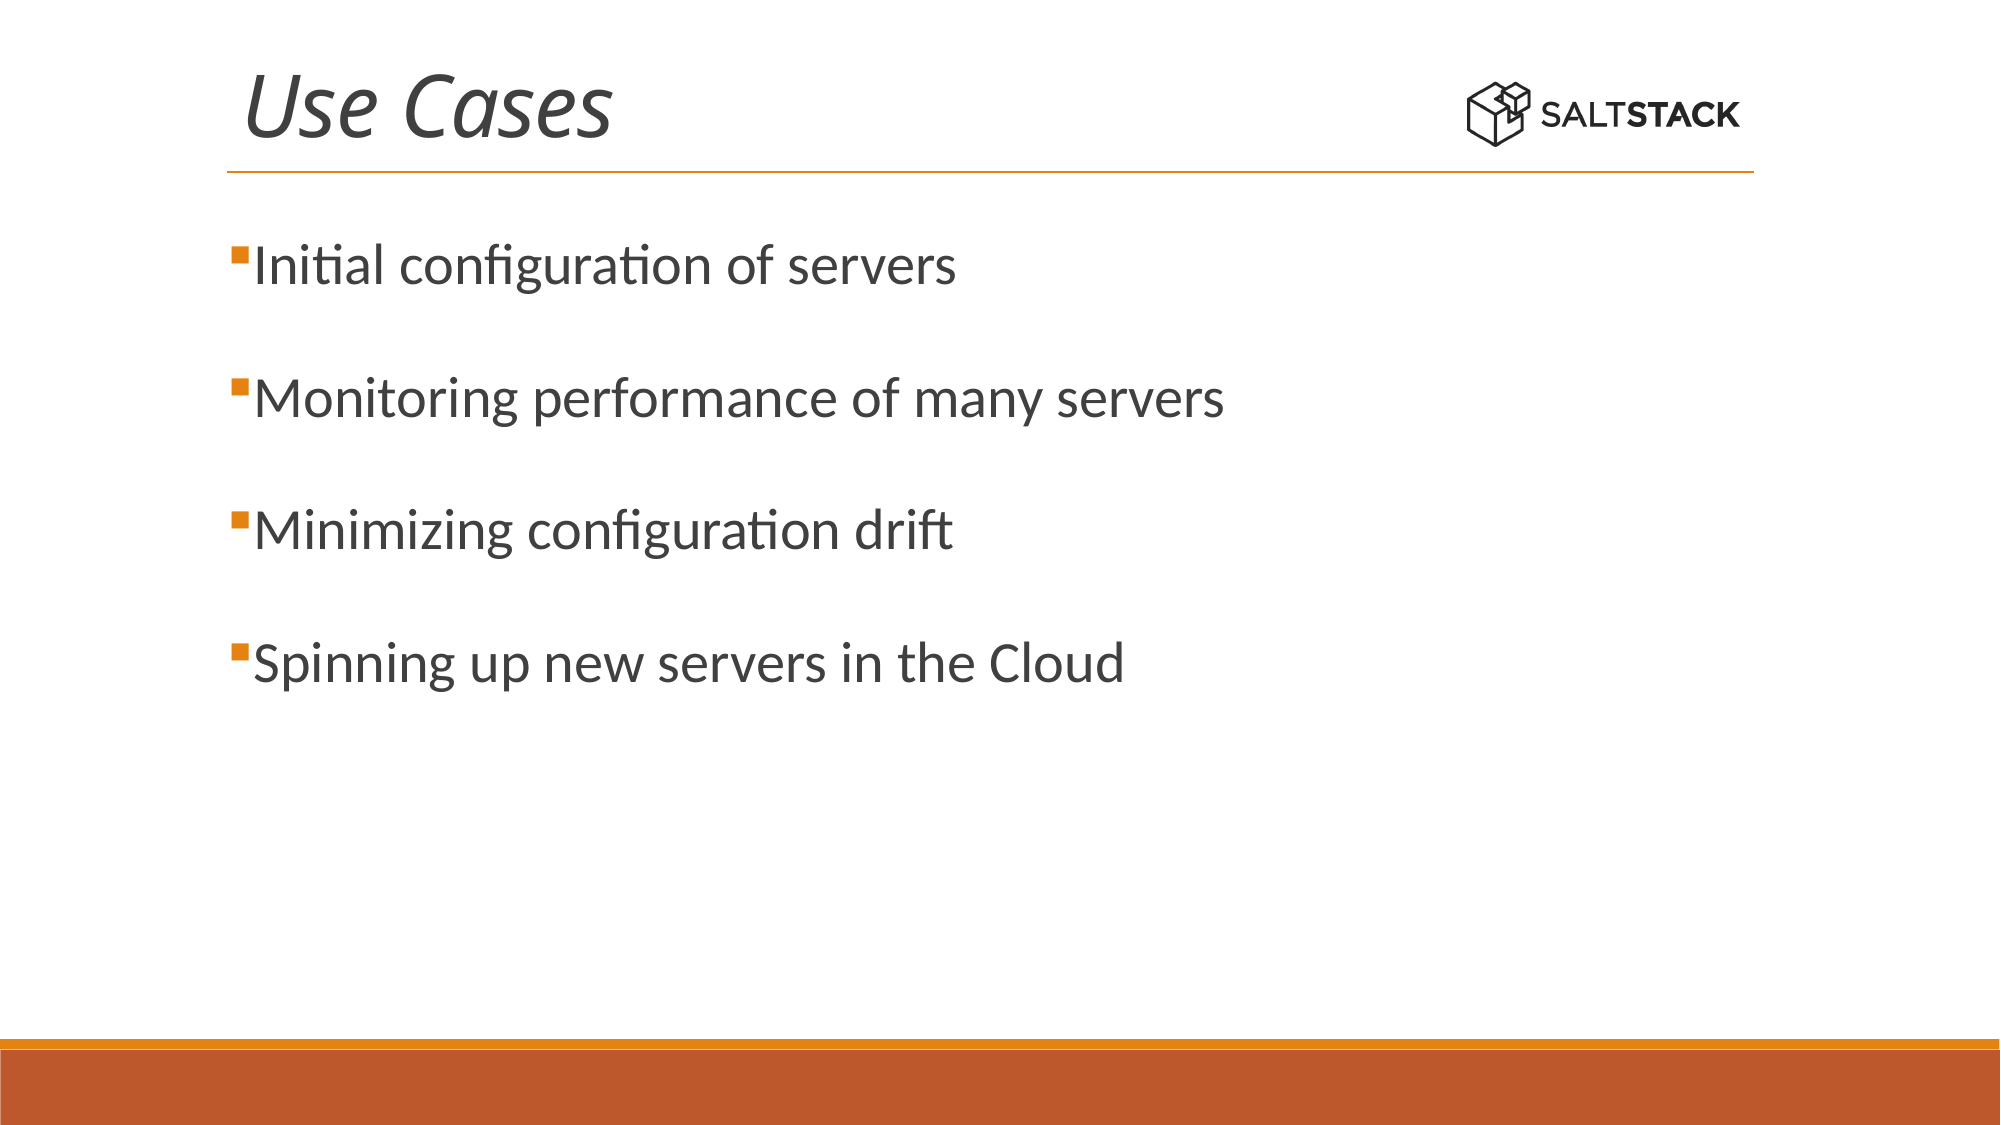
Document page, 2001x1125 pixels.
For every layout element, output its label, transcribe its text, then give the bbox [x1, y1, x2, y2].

picture [1467, 70, 1741, 158]
text_box Initial configuration of servers Monitoring performance of many servers Minimizing configuration drift Spinning up new servers in the Cloud [226, 226, 1740, 992]
title Use Cases [226, 58, 1704, 163]
